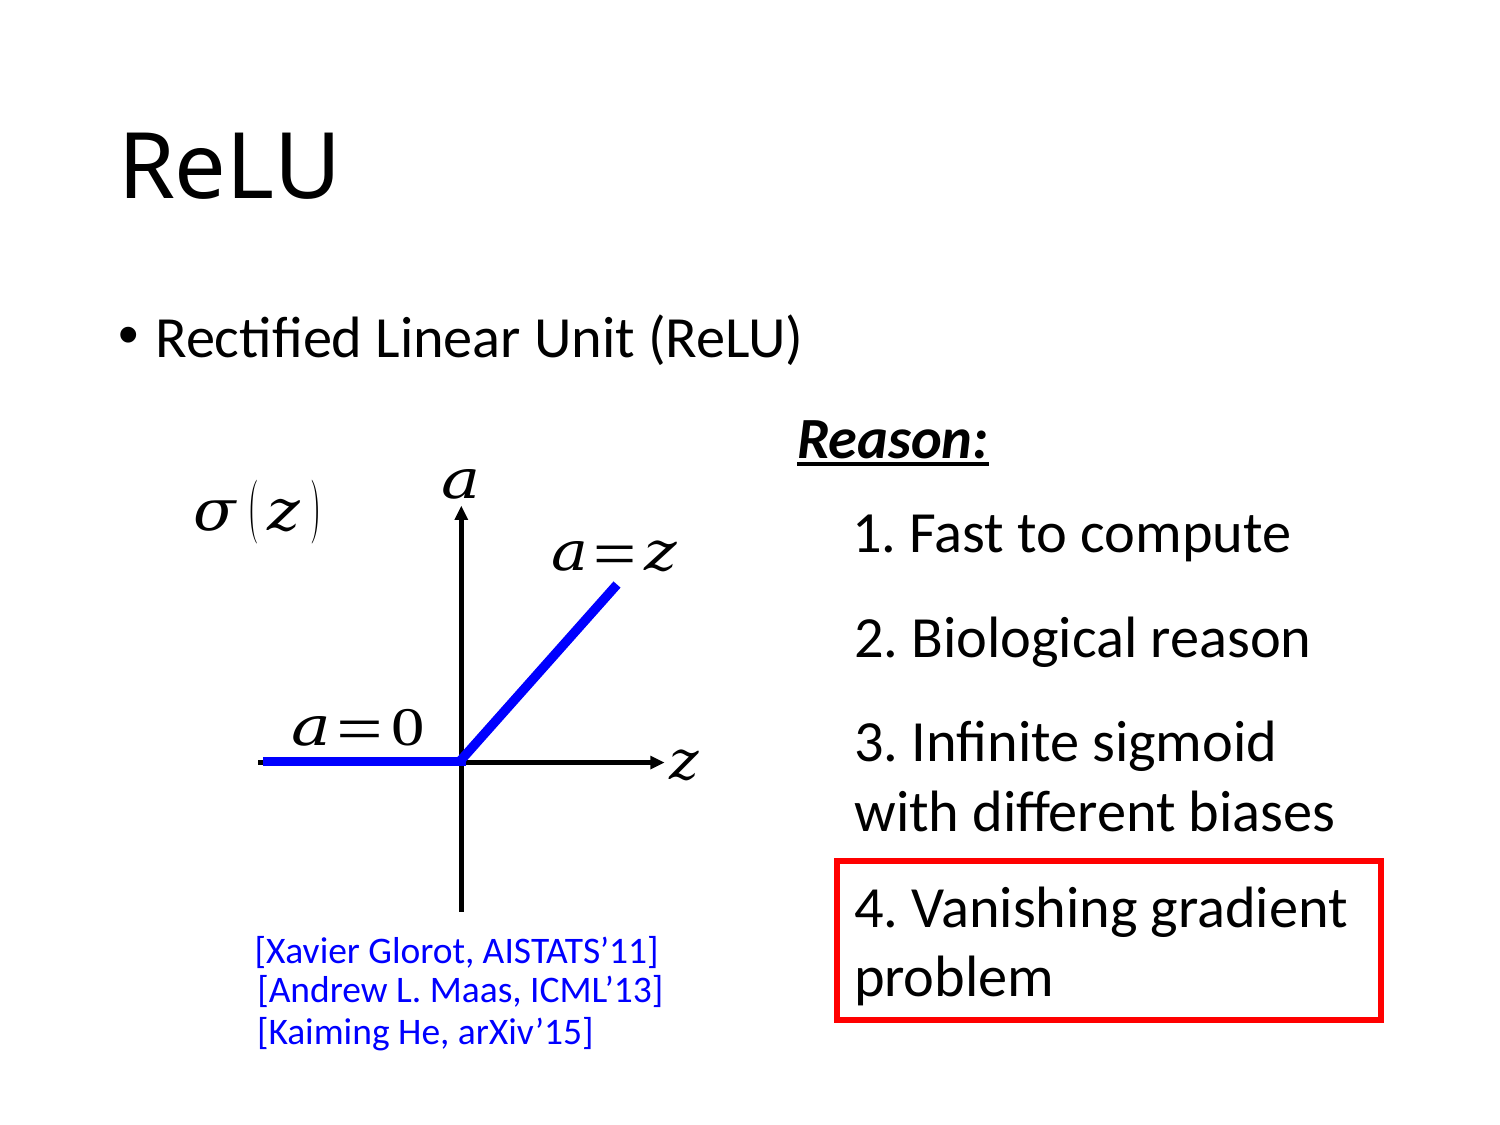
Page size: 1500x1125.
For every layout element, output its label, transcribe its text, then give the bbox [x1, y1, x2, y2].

text_box [836, 860, 1382, 1021]
text_box [Kaiming He, arXiv’15] [242, 1000, 609, 1060]
text_box [Andrew L. Maas, ICML’13] [242, 957, 679, 1017]
title ReLU [103, 59, 1397, 278]
text_box Reason: [782, 392, 1327, 478]
text_box 1. Fast to compute [837, 486, 1382, 572]
text_box 2. Biological reason [839, 591, 1384, 676]
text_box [193, 450, 703, 912]
text_box [Xavier Glorot, AISTATS’11] [239, 919, 675, 979]
text_box 3. Infinite sigmoid with different biases [839, 695, 1384, 850]
list Rectified Linear Unit (ReLU) [103, 299, 1397, 1014]
